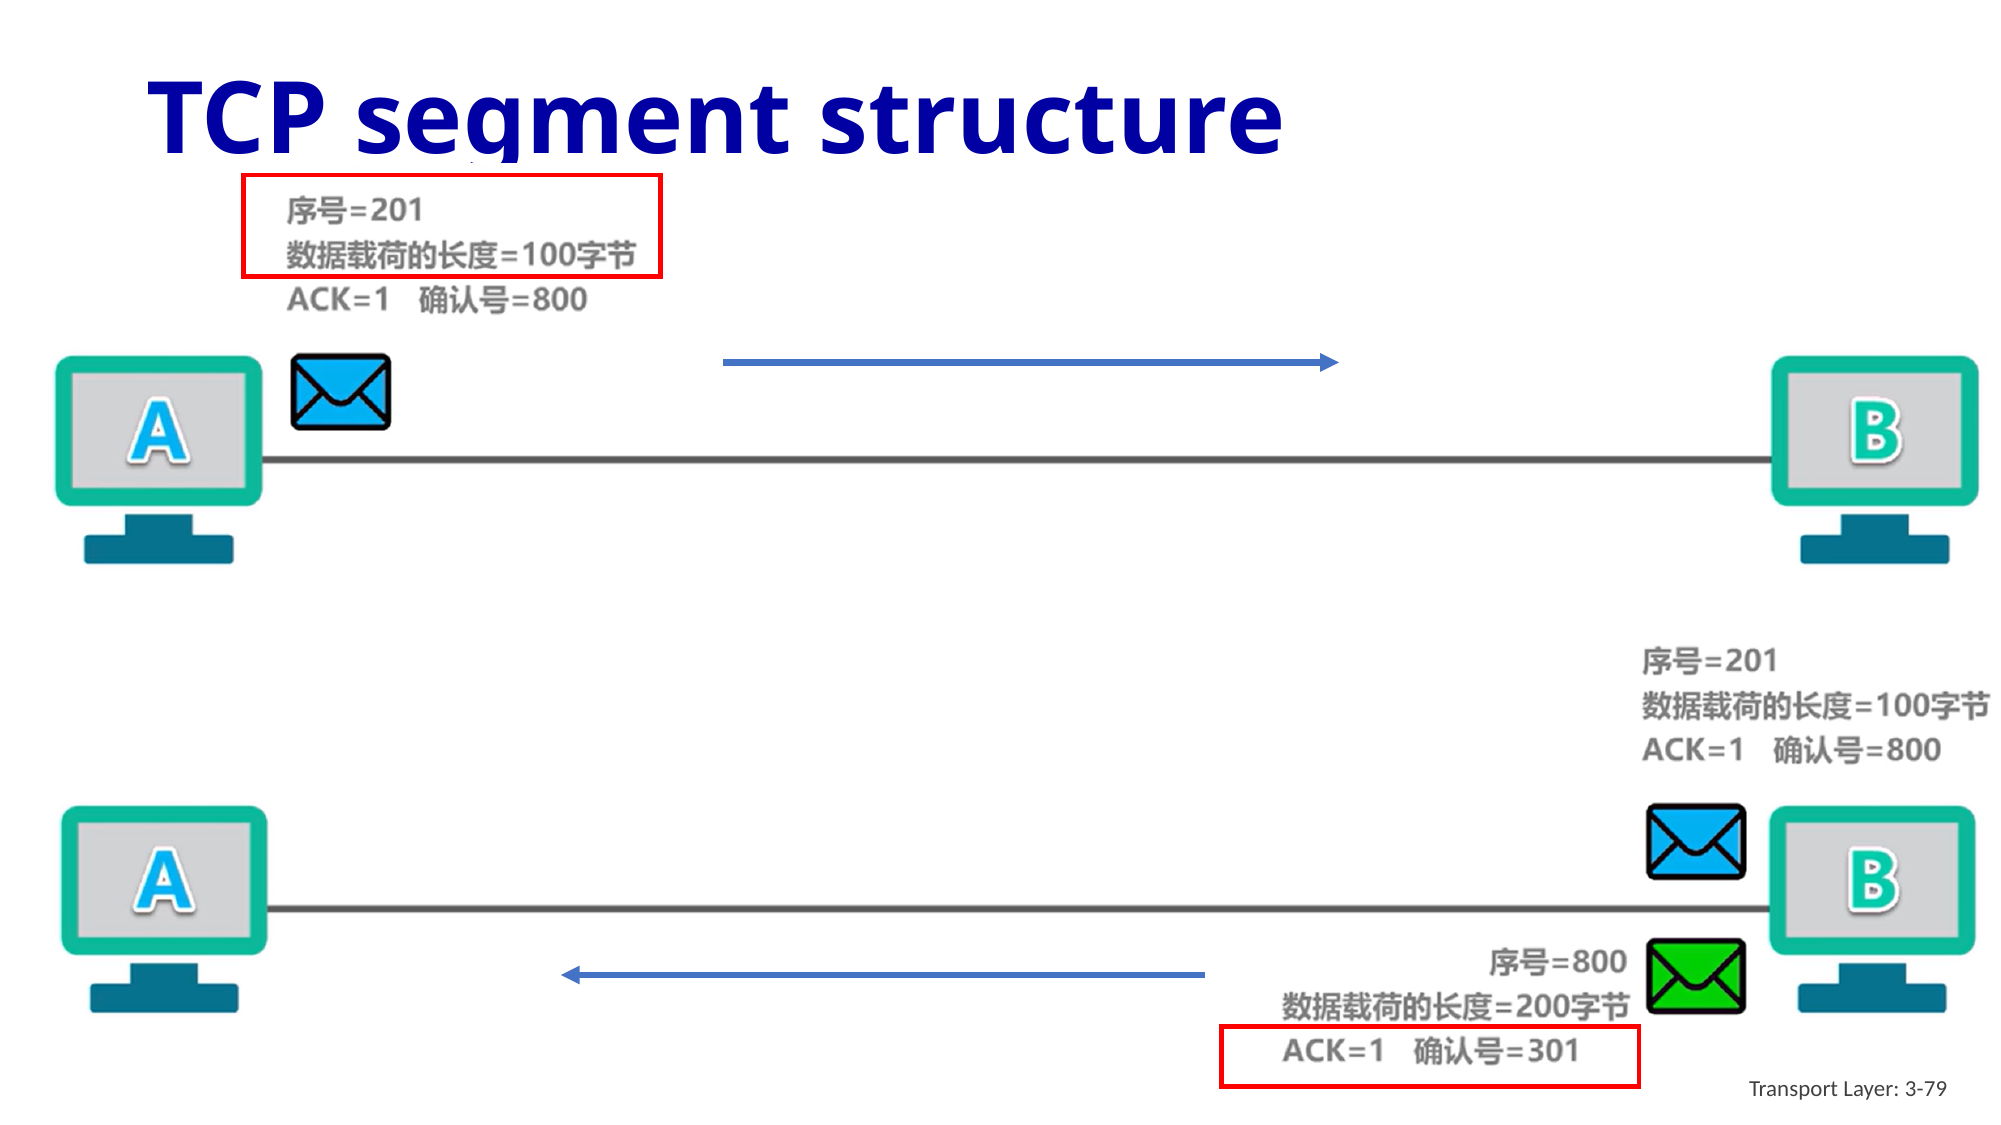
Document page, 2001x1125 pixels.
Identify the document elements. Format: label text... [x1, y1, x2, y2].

picture [20, 628, 2000, 1073]
text_box [1221, 1073, 1640, 1088]
picture [0, 163, 2000, 584]
title TCP segment structure [131, 47, 2000, 163]
slide_number Transport Layer: 3-79 [1512, 1073, 1963, 1117]
